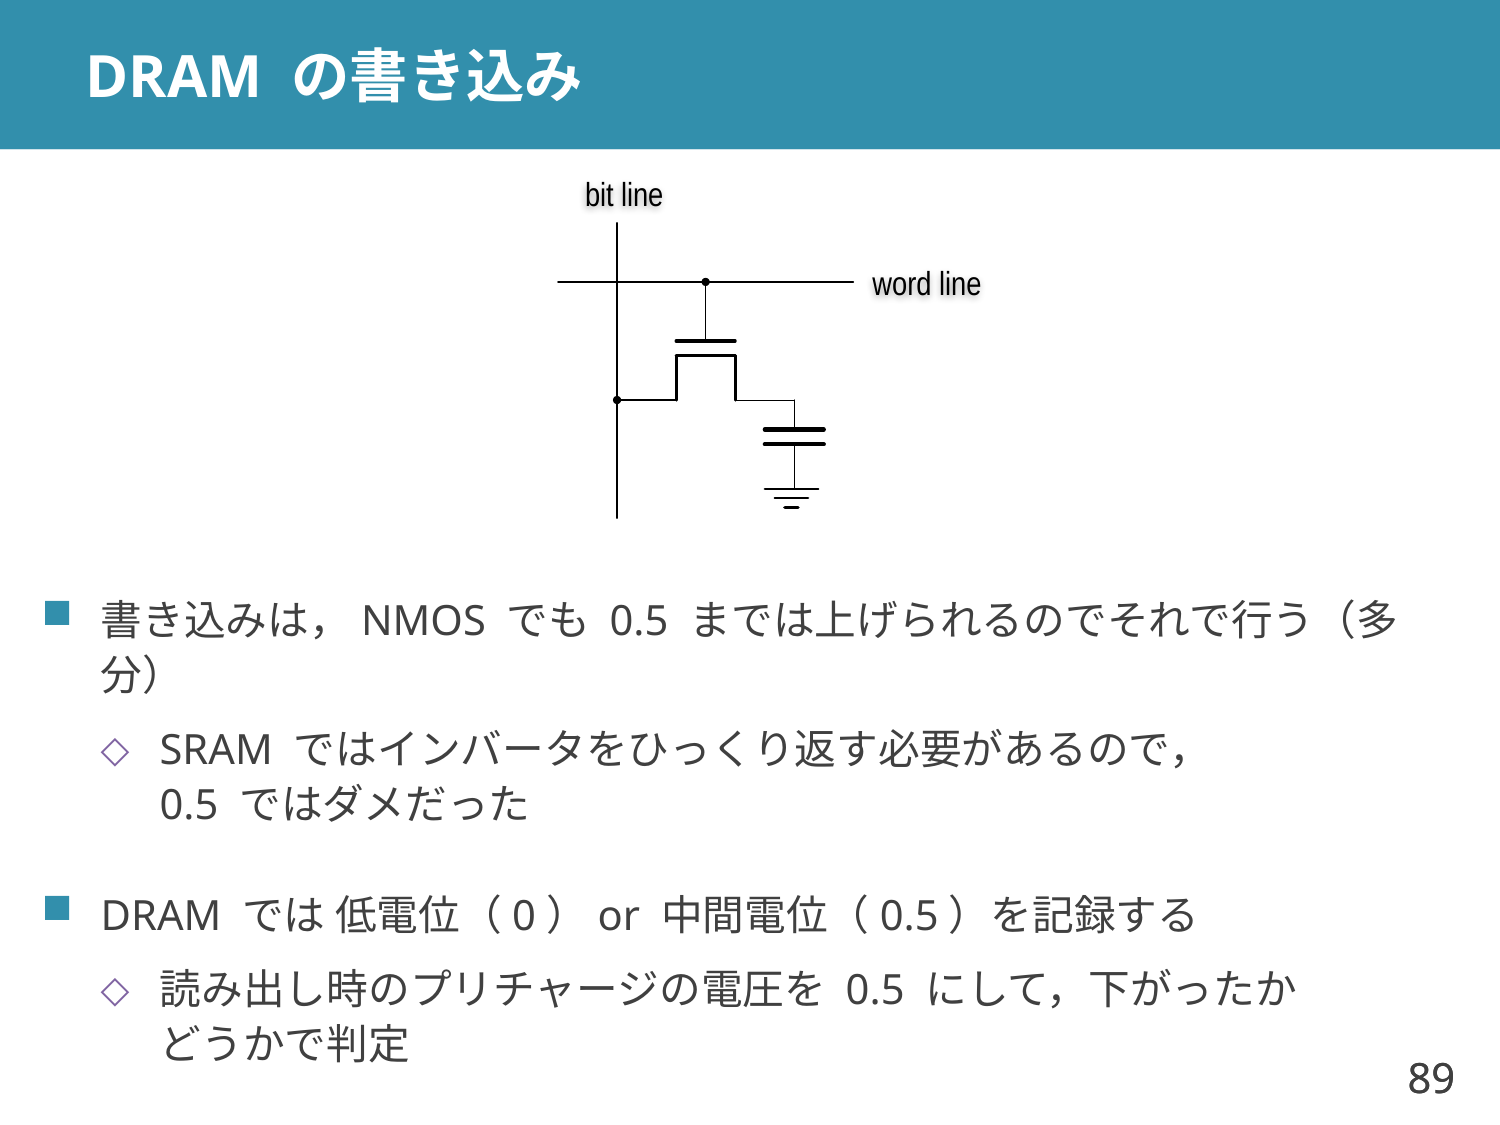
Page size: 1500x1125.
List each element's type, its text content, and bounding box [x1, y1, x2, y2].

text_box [675, 340, 736, 401]
title DRAM の書き込み [70, 0, 1500, 150]
text_box word line [749, 237, 1105, 327]
list 書き込みは，NMOS でも 0.5 までは上げられるのでそれで行う（多分） SRAM ではインバータをひっくり返す必要があるので， 0.5 ではダメだった DRAM では 低電位（0）or 中間電位（0.5）を記録する 読み出し時のプリチャージの電圧を 0.5 にして，下がったか どうかで判定 [26, 709, 1459, 947]
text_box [764, 488, 819, 509]
text_box bit line [572, 148, 677, 238]
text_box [764, 429, 824, 445]
